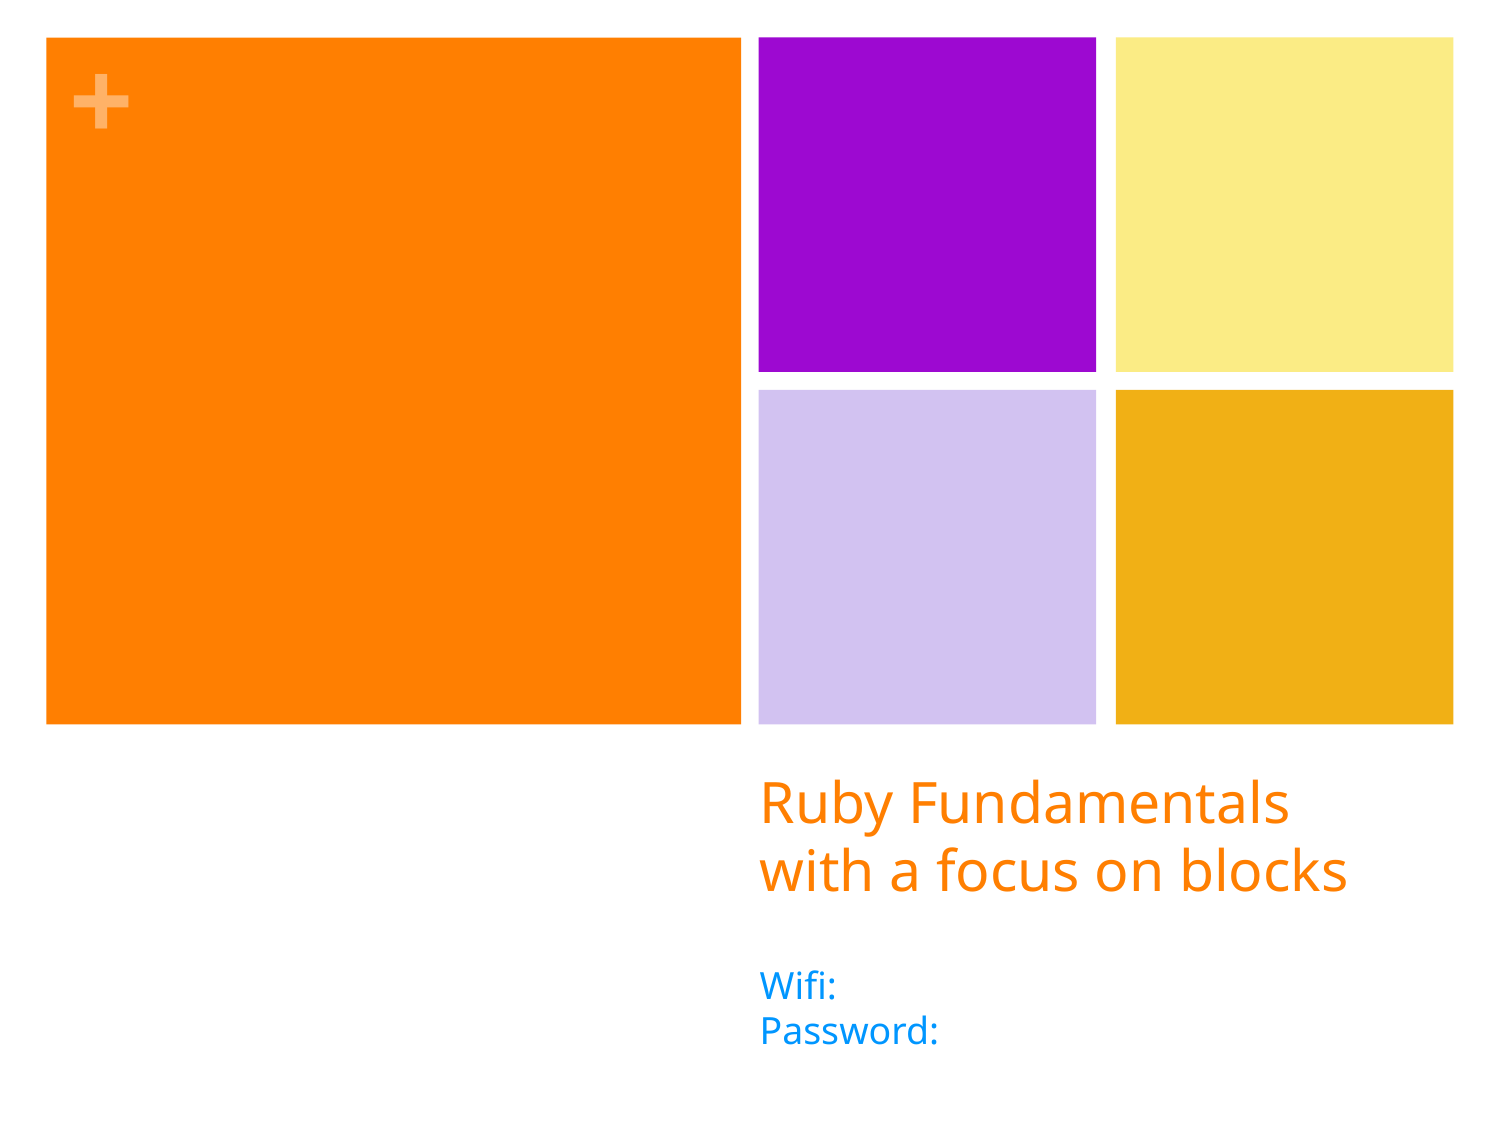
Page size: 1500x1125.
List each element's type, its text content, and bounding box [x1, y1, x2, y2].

text_box Wifi: Password: [744, 954, 1500, 1060]
title Ruby Fundamentals with a focus on blocks [744, 758, 1450, 912]
